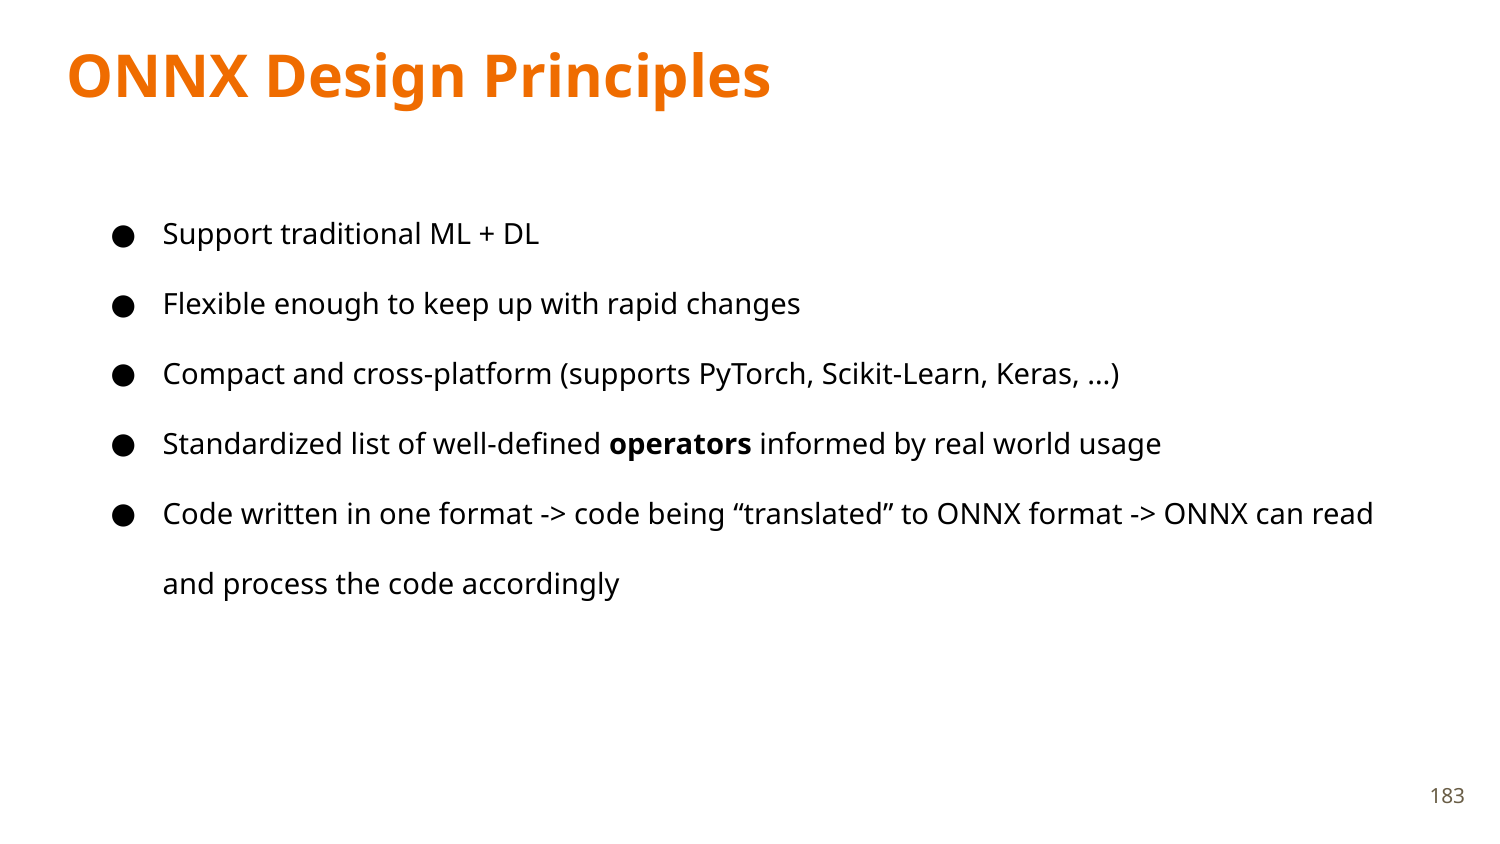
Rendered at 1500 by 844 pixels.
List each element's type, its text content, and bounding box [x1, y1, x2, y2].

slide_number 183 [1389, 764, 1480, 830]
title ONNX Design Principles [51, 23, 842, 166]
text_box Support traditional ML + DL Flexible enough to keep up with rapid changes Compact and cross-platform (supports PyTorch, Scikit-Learn, Keras, …) Standardized list of well-defined operators informed by real world usage Code written in one format -> code being “translated” to ONNX format -> ONNX can read and process the code accordingly [72, 165, 1422, 615]
